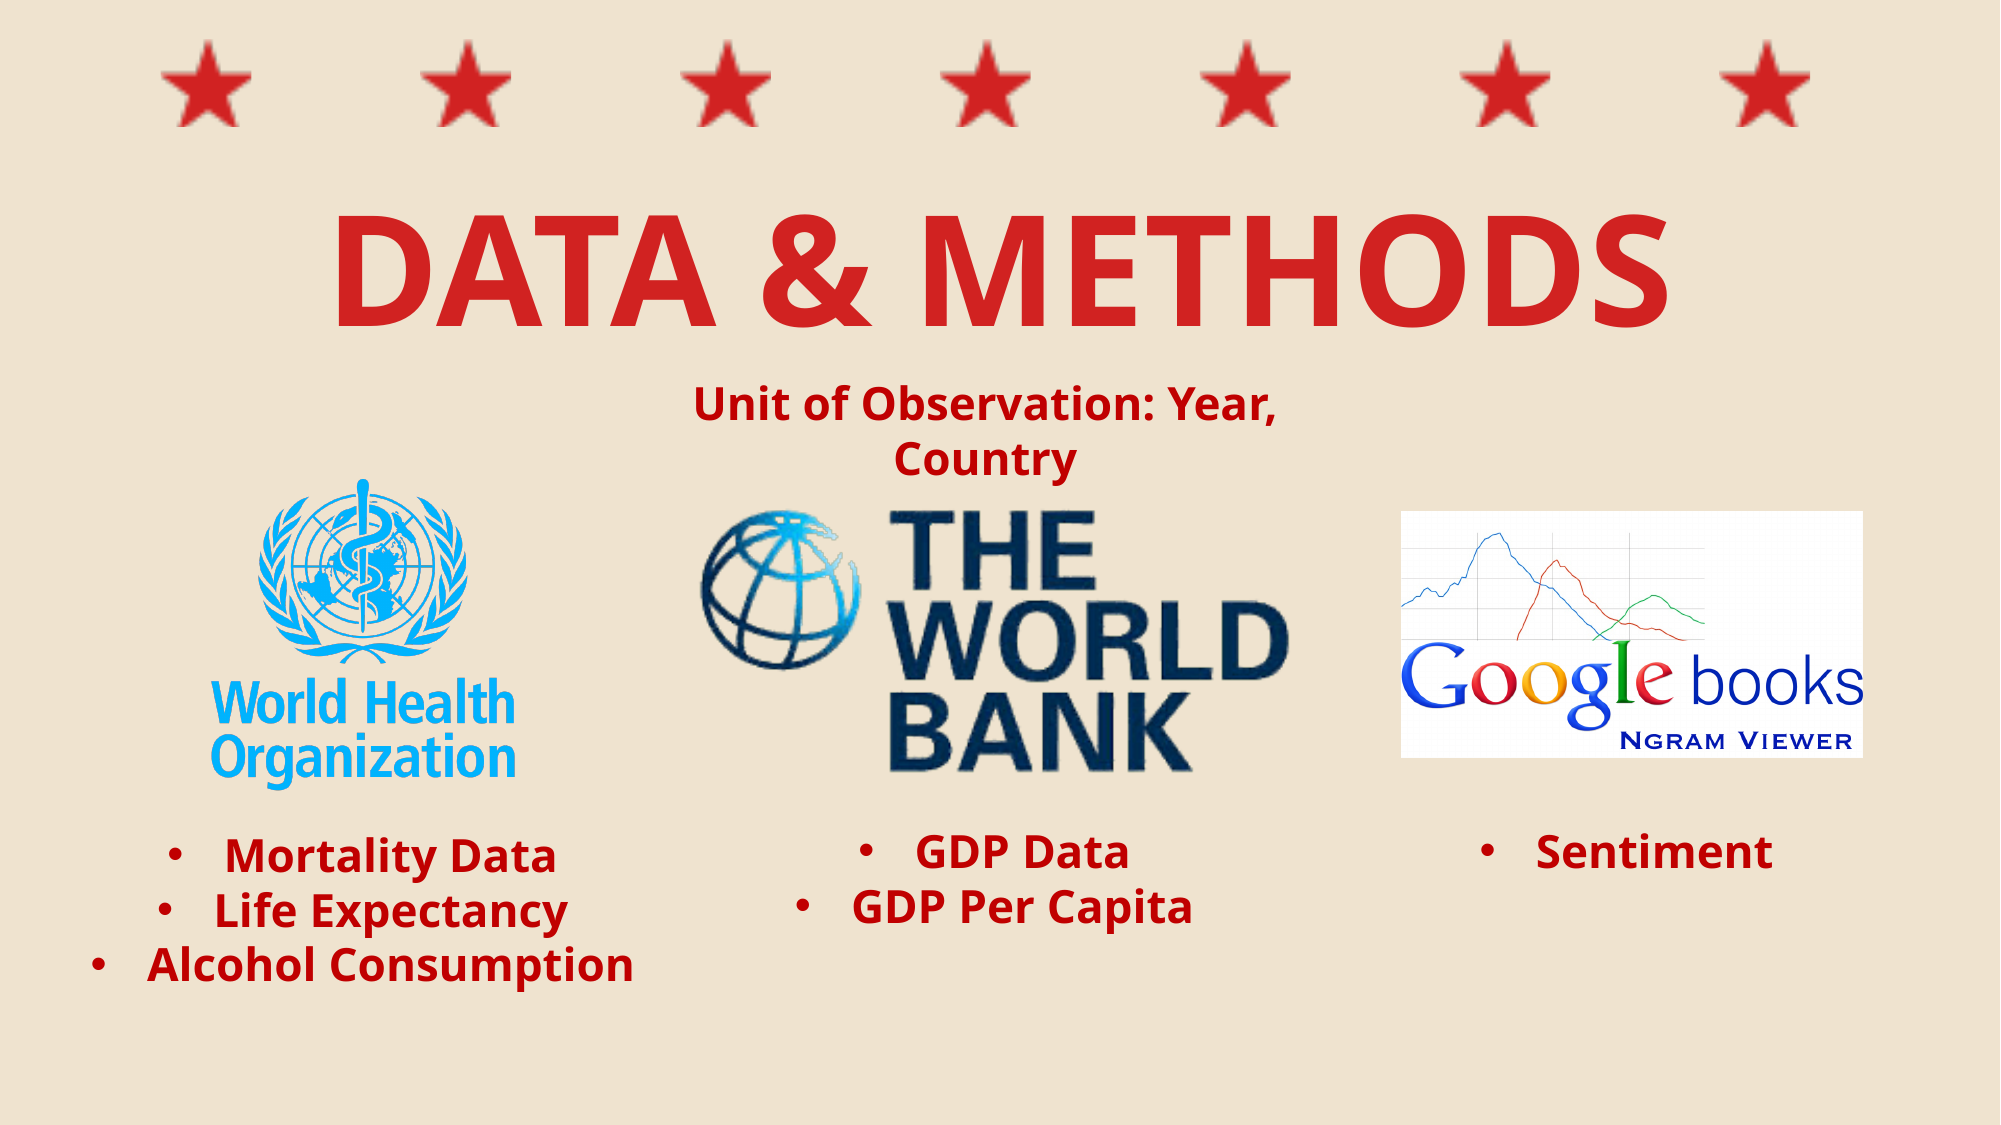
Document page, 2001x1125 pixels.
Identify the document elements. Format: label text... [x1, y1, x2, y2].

picture [1401, 511, 1863, 758]
picture [679, 39, 771, 127]
picture [1459, 39, 1551, 127]
picture [1199, 39, 1291, 127]
text_box Unit of Observation: Year, Country [580, 367, 1390, 492]
picture [1719, 39, 1811, 127]
text_box Sentiment [1337, 815, 1916, 885]
picture [939, 39, 1031, 127]
text_box DATA & METHODS [0, 165, 2000, 366]
text_box GDP Data GDP Per Capita [705, 815, 1284, 940]
picture [420, 39, 512, 127]
text_box Mortality Data Life Expectancy Alcohol Consumption [73, 818, 652, 999]
picture [682, 459, 1308, 810]
picture [210, 477, 516, 792]
picture [160, 39, 252, 127]
